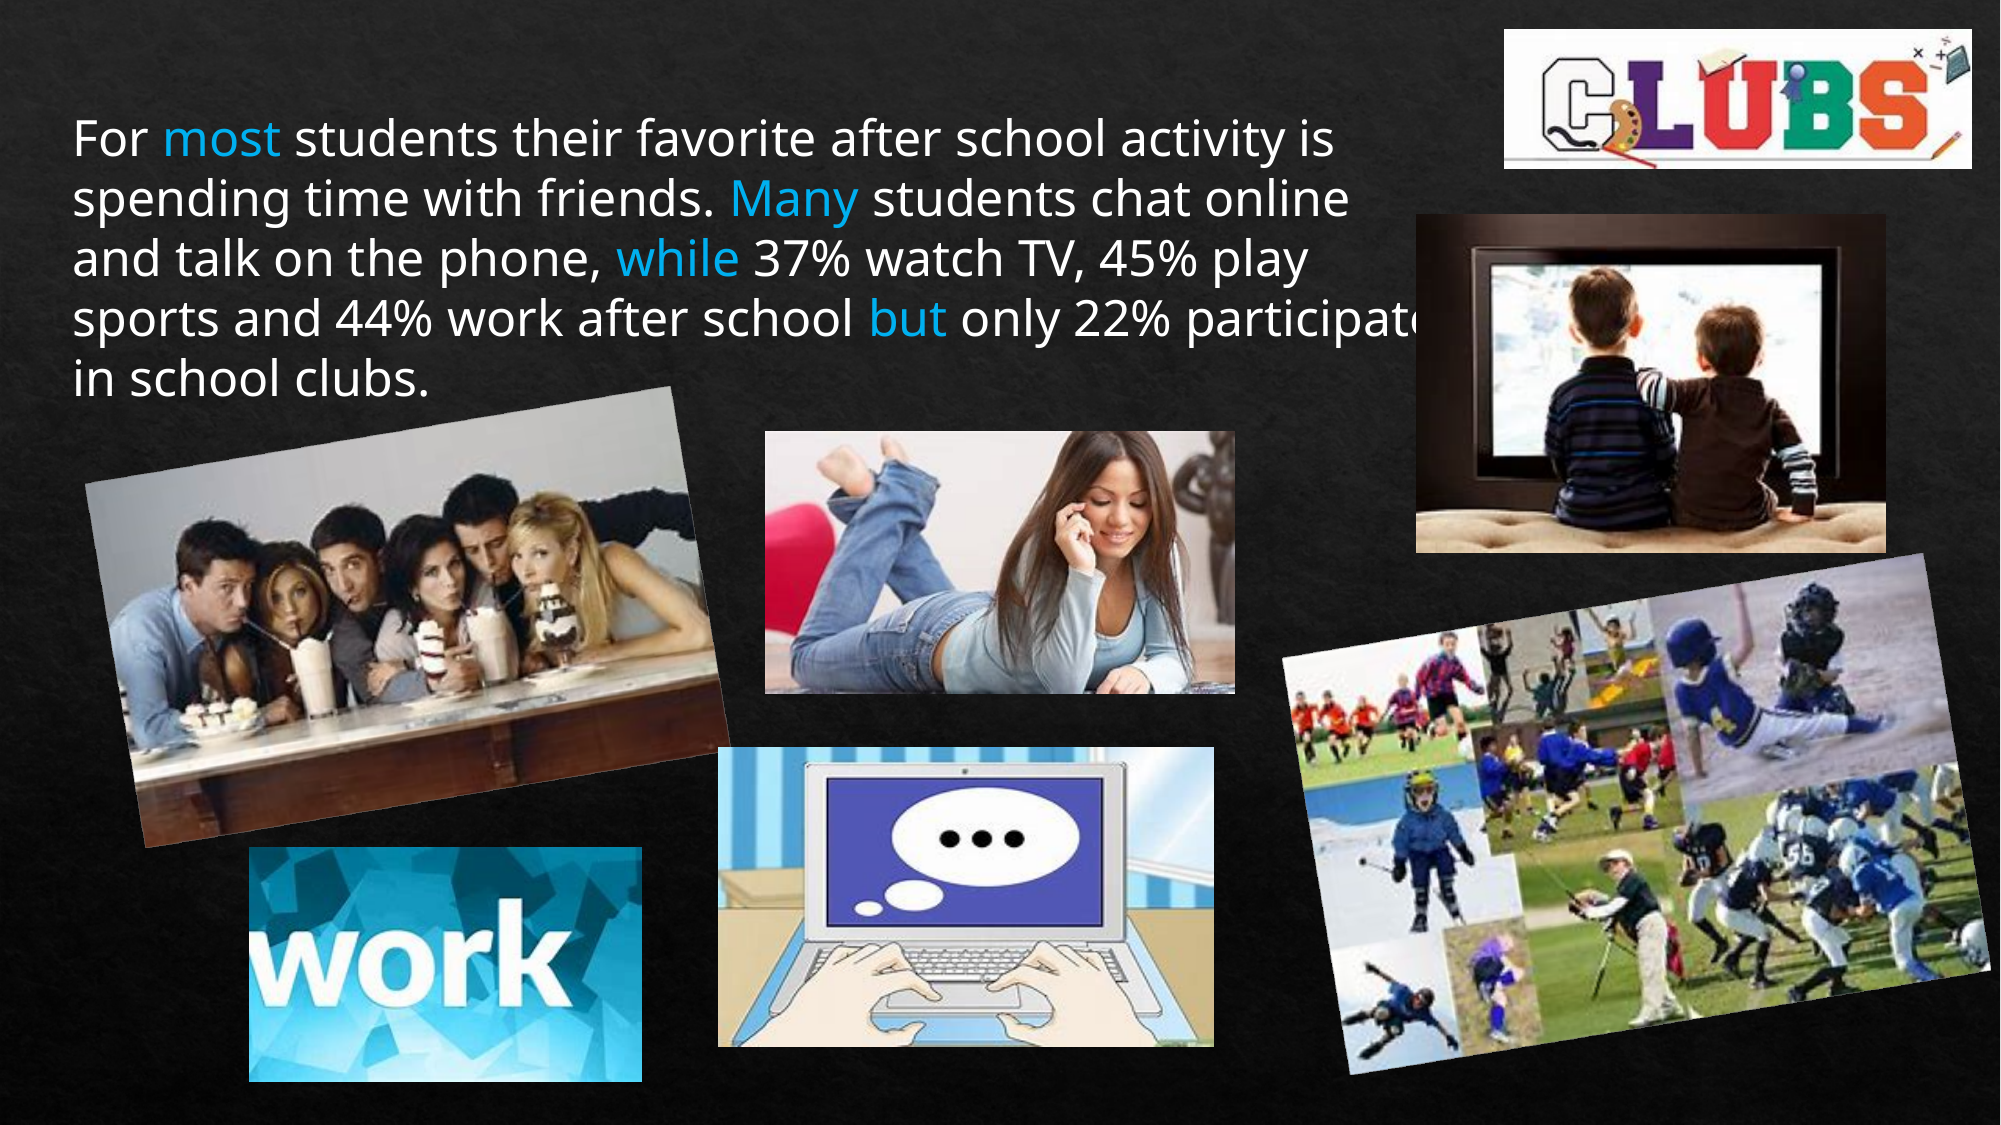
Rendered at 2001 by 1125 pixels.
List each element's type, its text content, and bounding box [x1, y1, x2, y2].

picture [765, 431, 1235, 694]
picture [249, 878, 643, 1082]
picture [1416, 214, 1886, 553]
picture [1283, 554, 1990, 1074]
picture [618, 909, 628, 920]
picture [262, 881, 268, 899]
picture [446, 885, 452, 893]
picture [605, 905, 614, 912]
text_box For most students their favorite after school activity is spending time with friends. Many students chat online and talk on the phone, while 37% watch TV, 45% play sports and 44% work after school but only 22% participate in school clubs. [57, 99, 1457, 415]
picture [1504, 29, 1973, 170]
picture [633, 905, 643, 909]
picture [86, 387, 1214, 1047]
